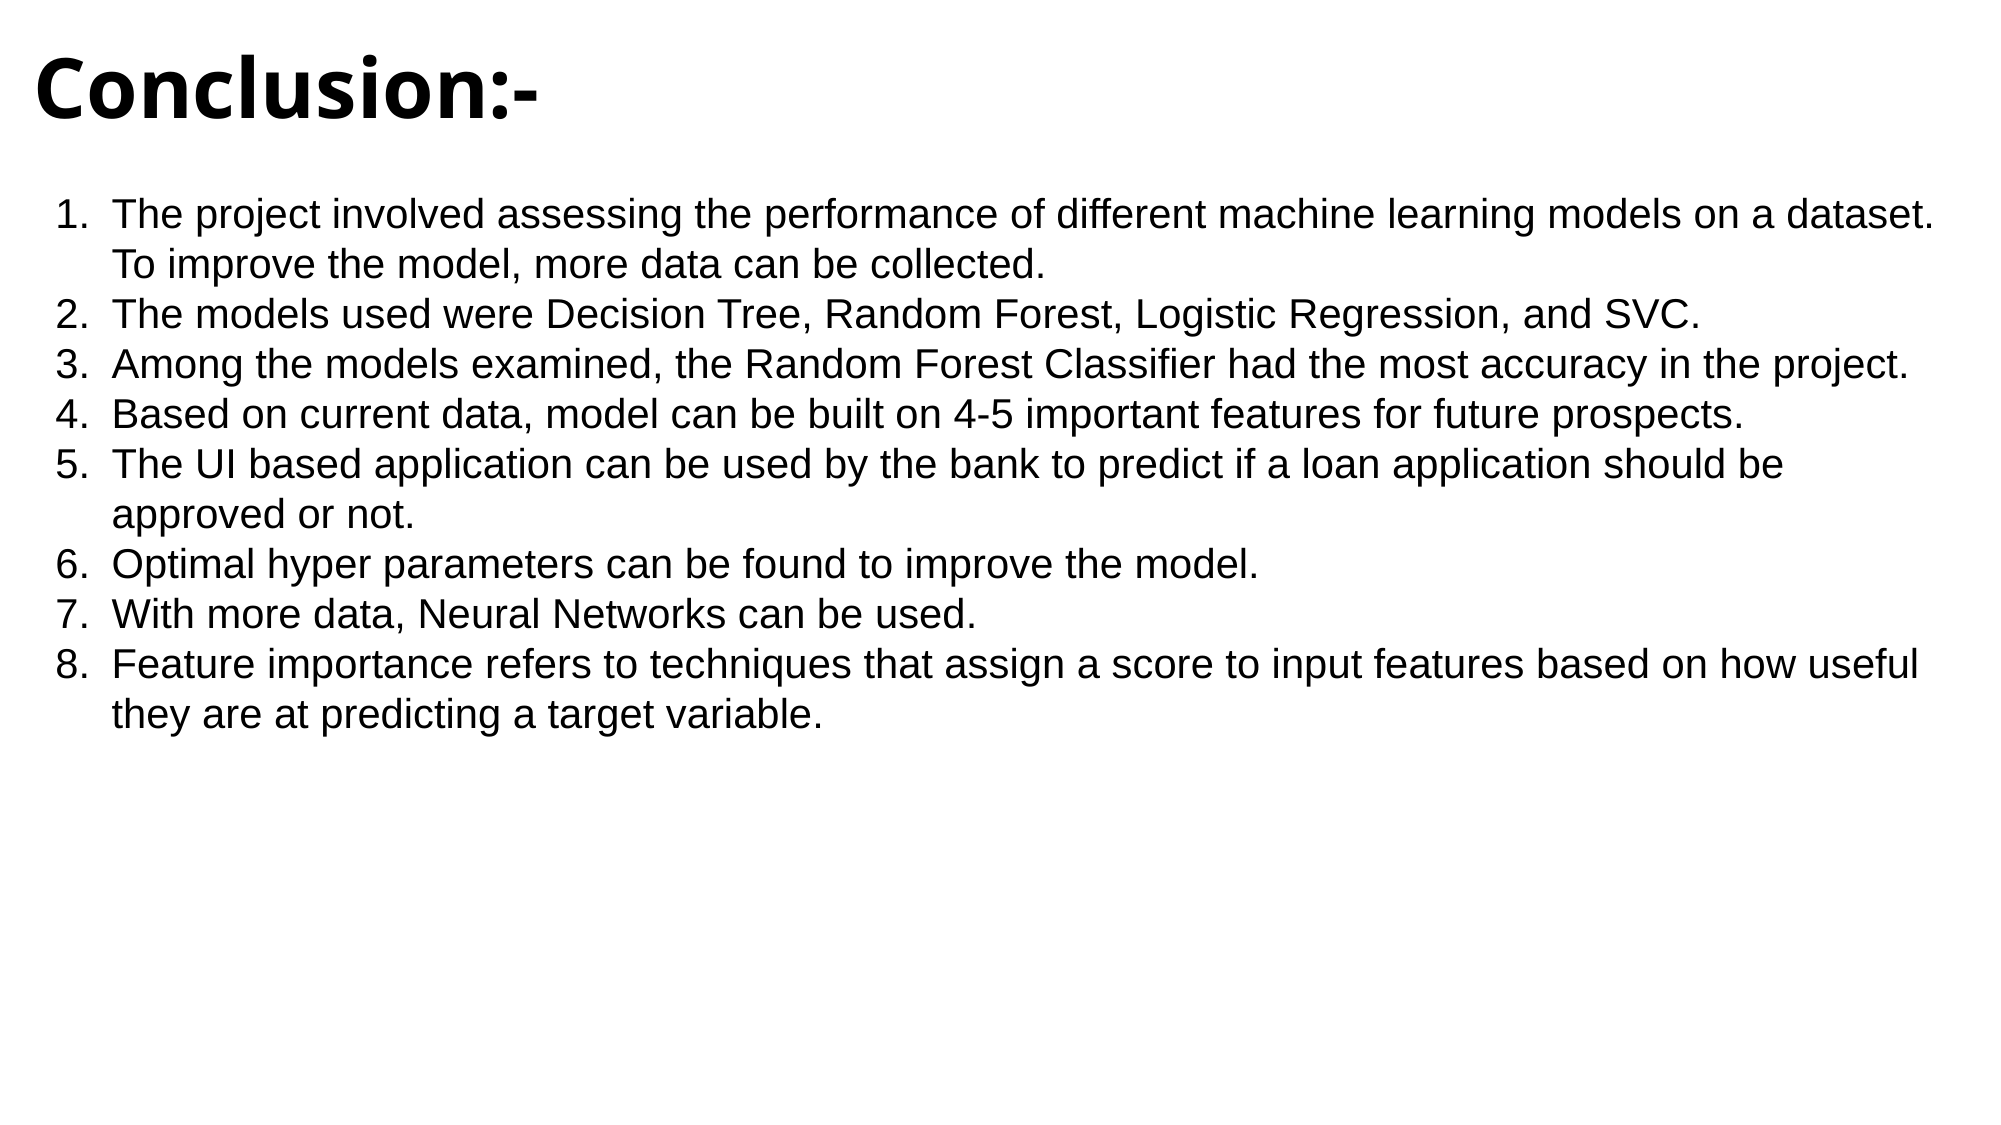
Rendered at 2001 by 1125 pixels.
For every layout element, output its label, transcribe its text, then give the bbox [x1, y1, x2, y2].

text_box Conclusion:- [18, 28, 1772, 143]
text_box The project involved assessing the performance of different machine learning models on a dataset. To improve the model, more data can be collected. The models used were Decision Tree, Random Forest, Logistic Regression, and SVC. Among the models examined, the Random Forest Classifier had the most accuracy in the project. Based on current data, model can be built on 4-5 important features for future prospects. The UI based application can be used by the bank to predict if a loan application should be approved or not. Optimal hyper parameters can be found to improve the model. With more data, Neural Networks can be used. Feature importance refers to techniques that assign a score to input features based on how useful they are at predicting a target variable. [40, 179, 1975, 745]
